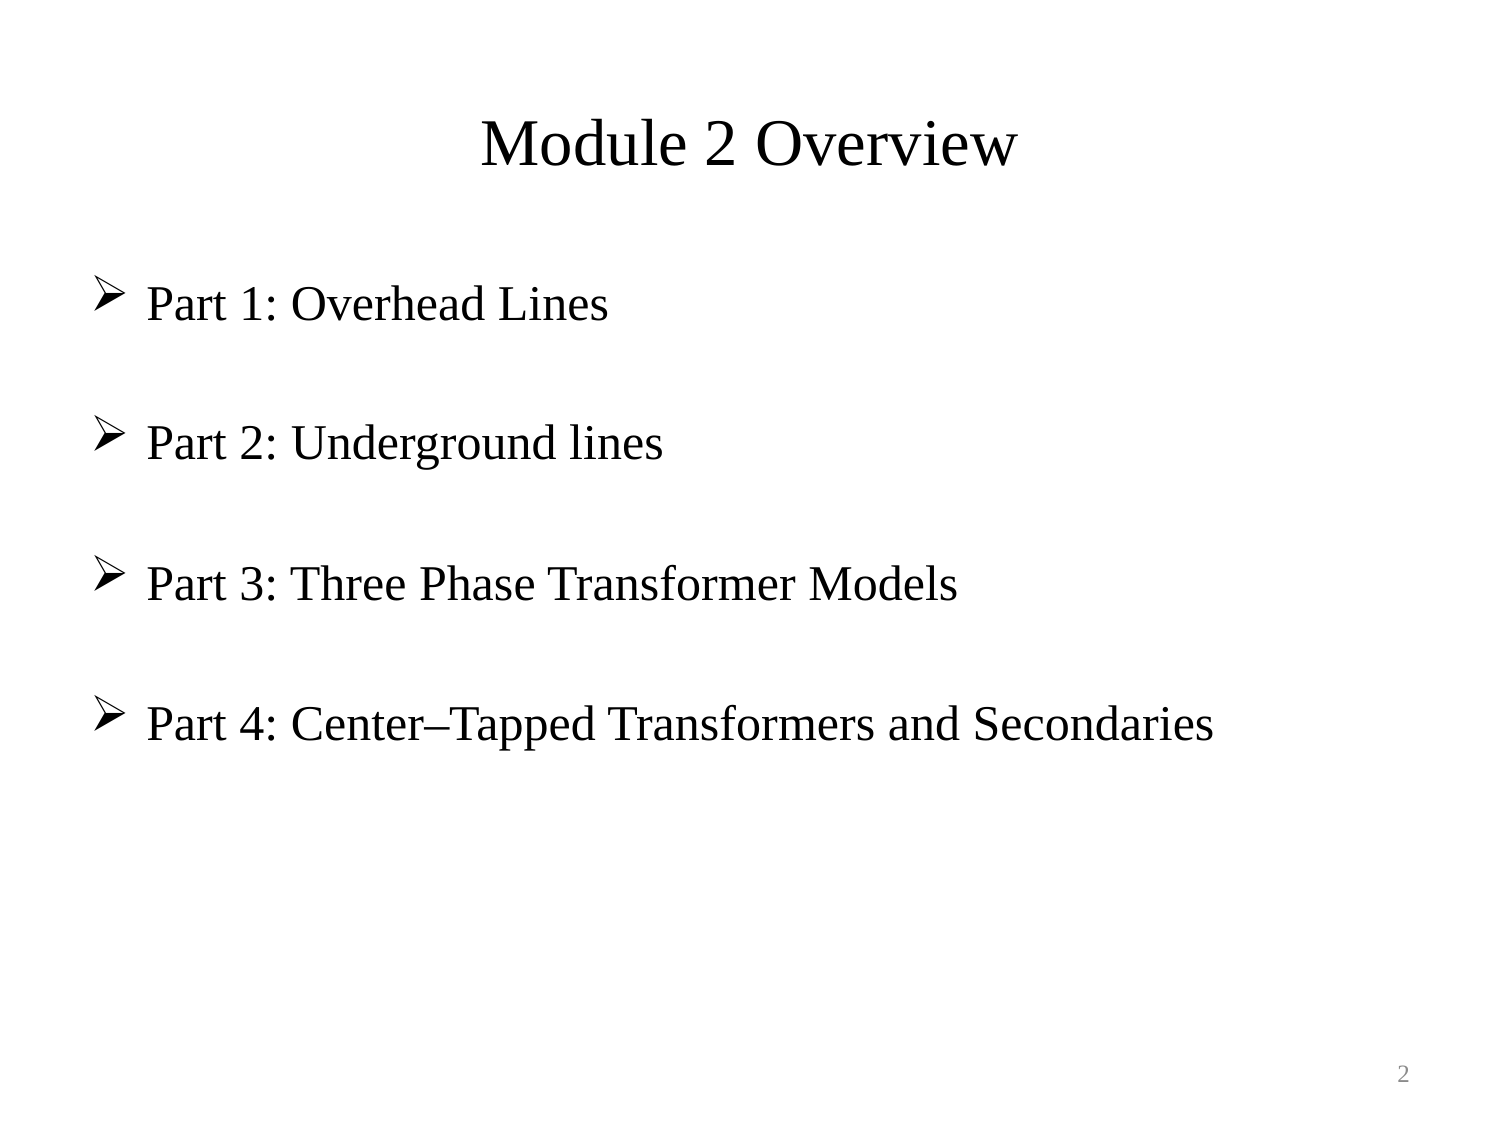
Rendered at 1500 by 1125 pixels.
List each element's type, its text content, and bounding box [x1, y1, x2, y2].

list Part 1: Overhead Lines Part 2: Underground lines Part 3: Three Phase Transformer Models Part 4: Center–Tapped Transformers and Secondaries [75, 262, 1425, 1005]
title Module 2 Overview [75, 45, 1425, 233]
slide_number 2 [1074, 1042, 1425, 1103]
